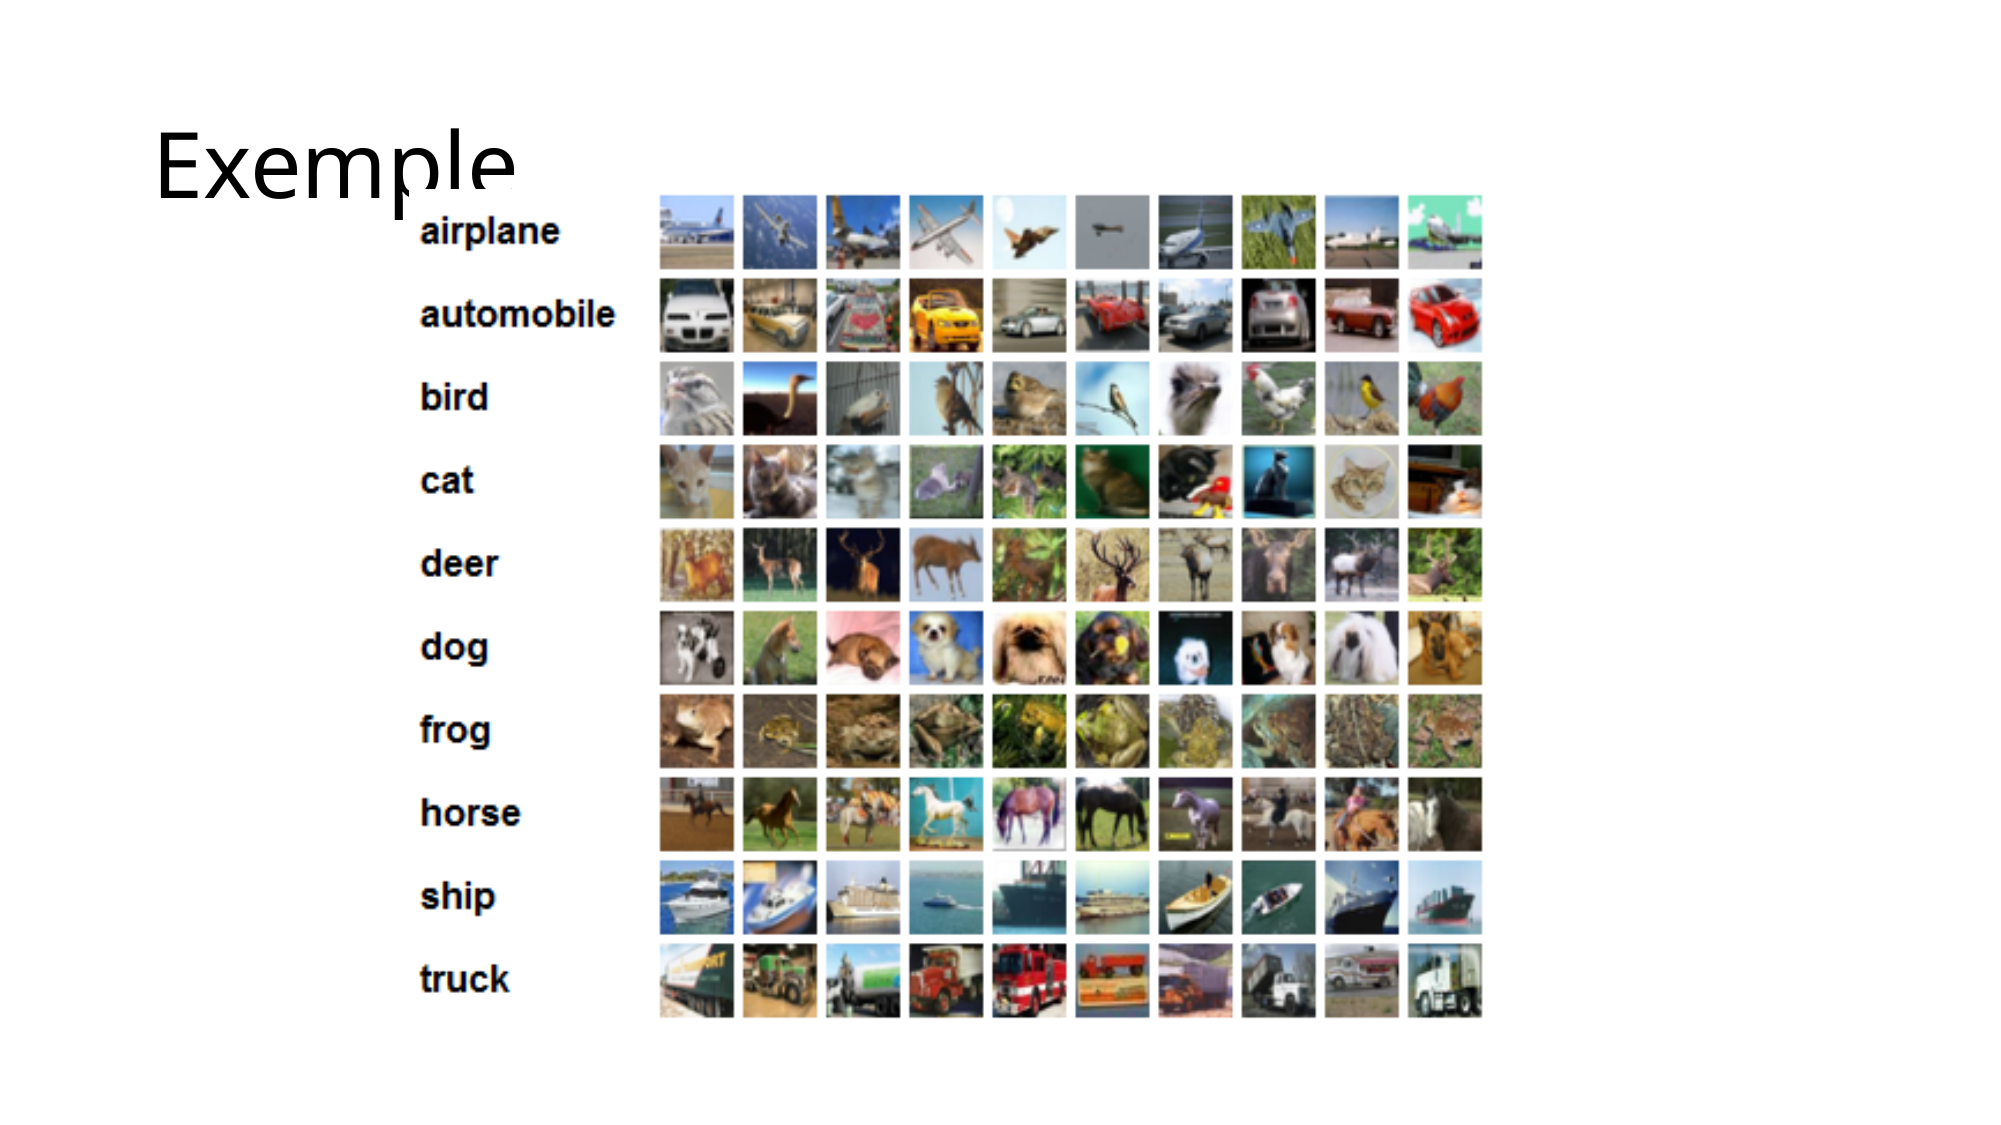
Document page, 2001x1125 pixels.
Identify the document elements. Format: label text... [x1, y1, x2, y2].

title Exemple [137, 59, 1863, 278]
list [409, 189, 1508, 1040]
